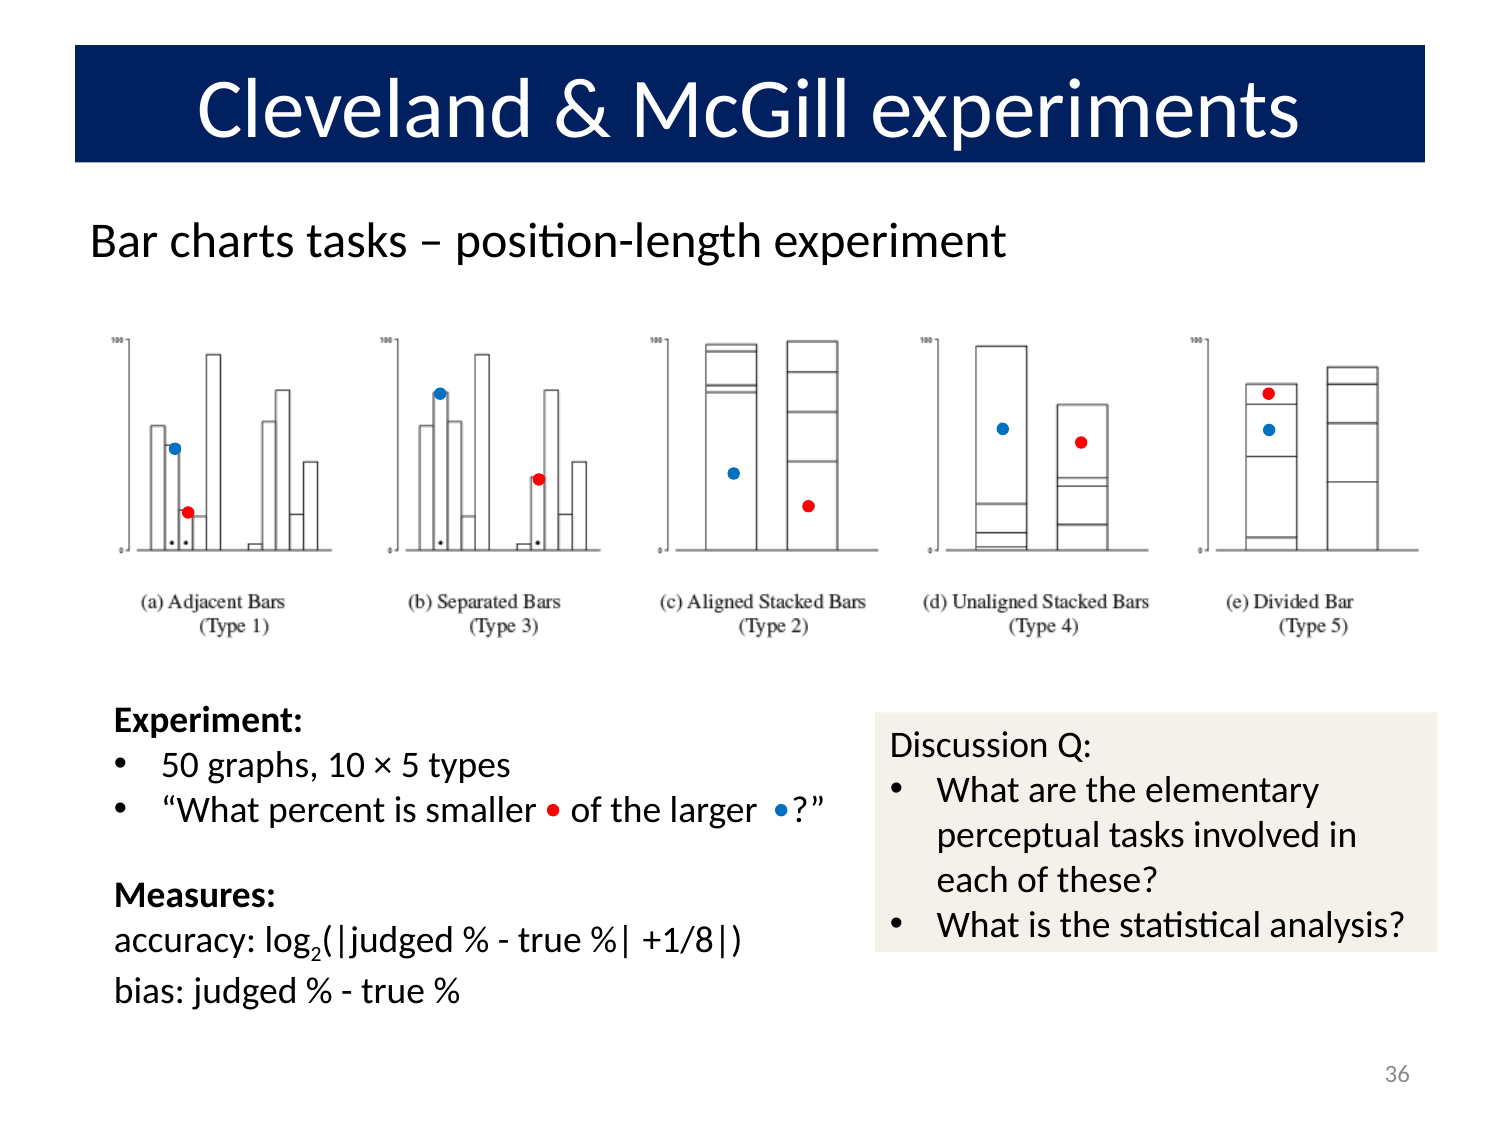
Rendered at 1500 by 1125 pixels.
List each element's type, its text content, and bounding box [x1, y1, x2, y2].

text_box Bar charts tasks – position-length experiment [74, 199, 1425, 275]
text_box Discussion Q: What are the elementary perceptual tasks involved in each of these? What is the statistical analysis? [875, 712, 1438, 953]
picture [98, 312, 1427, 648]
text_box [772, 801, 790, 819]
text_box Experiment: 50 graphs, 10 × 5 types “What percent is smaller of the larger ?” [99, 687, 875, 838]
text_box [544, 801, 562, 819]
title Cleveland & McGill experiments [75, 45, 1425, 163]
text_box Measures: accuracy: log2(|judged % - true %| +1/8|) bias: judged % - true % [99, 862, 850, 1019]
slide_number 36 [1074, 1042, 1425, 1103]
